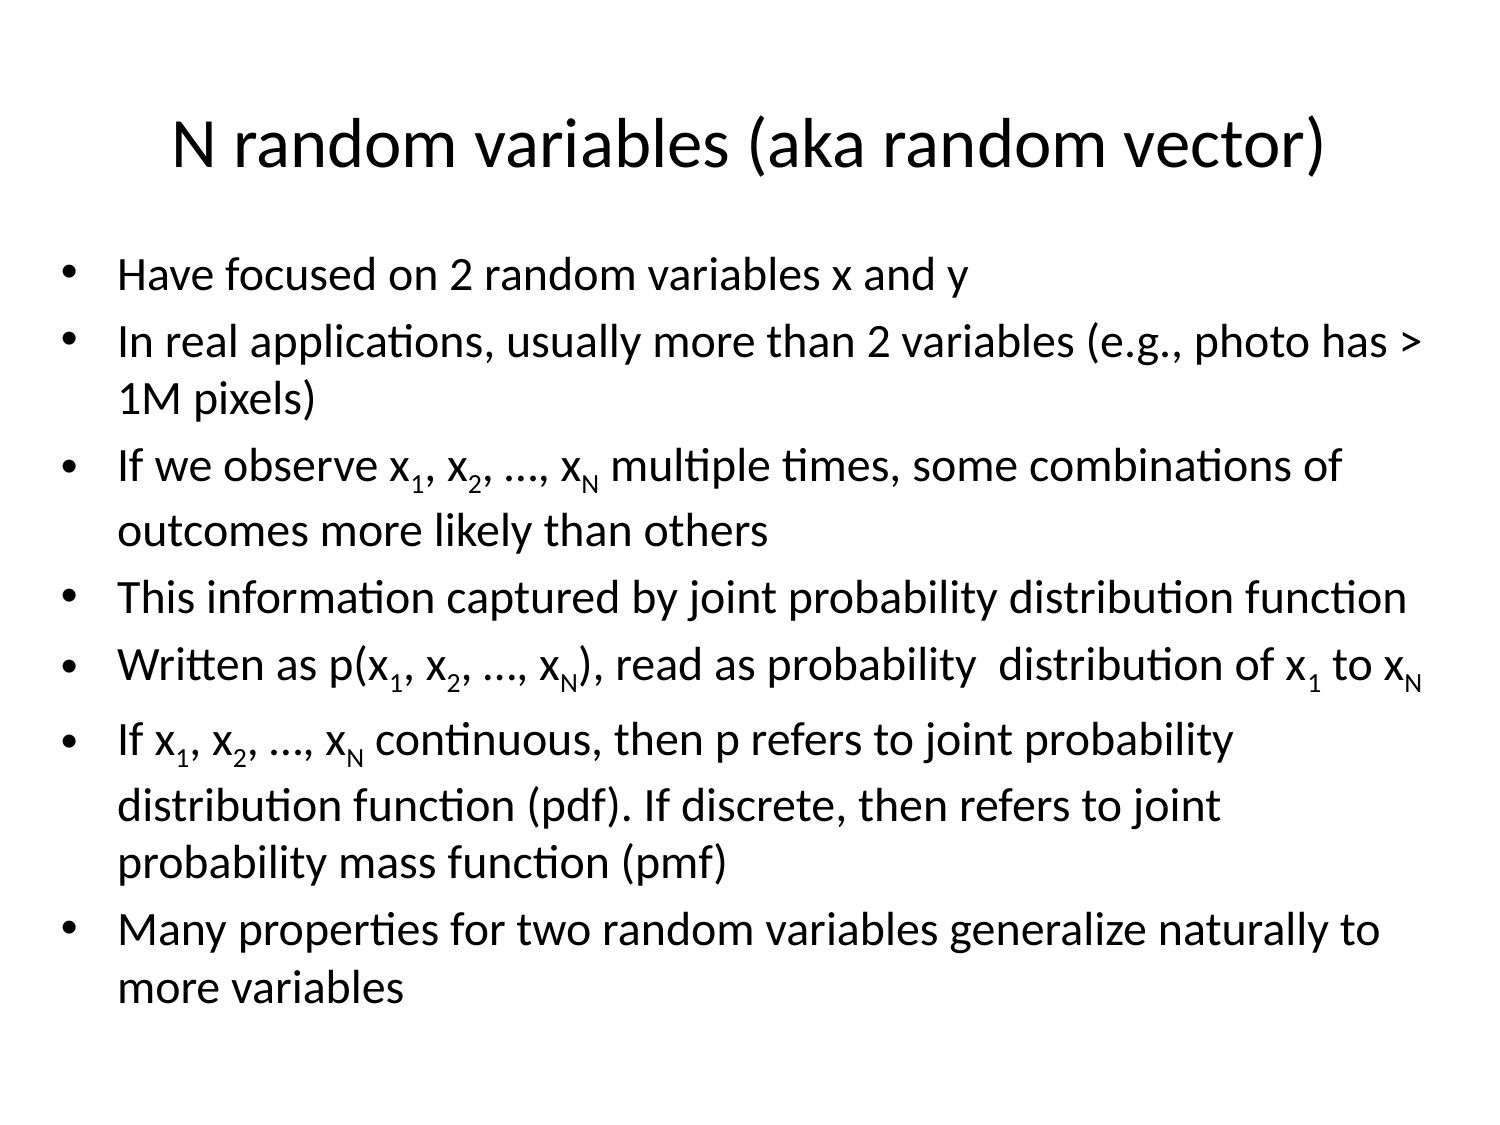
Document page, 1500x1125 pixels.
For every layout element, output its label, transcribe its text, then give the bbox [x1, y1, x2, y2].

title N random variables (aka random vector) [75, 45, 1425, 233]
list Have focused on 2 random variables x and y In real applications, usually more than 2 variables (e.g., photo has > 1M pixels) If we observe x1, x2, …, xN multiple times, some combinations of outcomes more likely than others This information captured by joint probability distribution function Written as p(x1, x2, …, xN), read as probability distribution of x1 to xN If x1, x2, …, xN continuous, then p refers to joint probability distribution function (pdf). If discrete, then refers to joint probability mass function (pmf) Many properties for two random variables generalize naturally to more variables [45, 234, 1455, 978]
